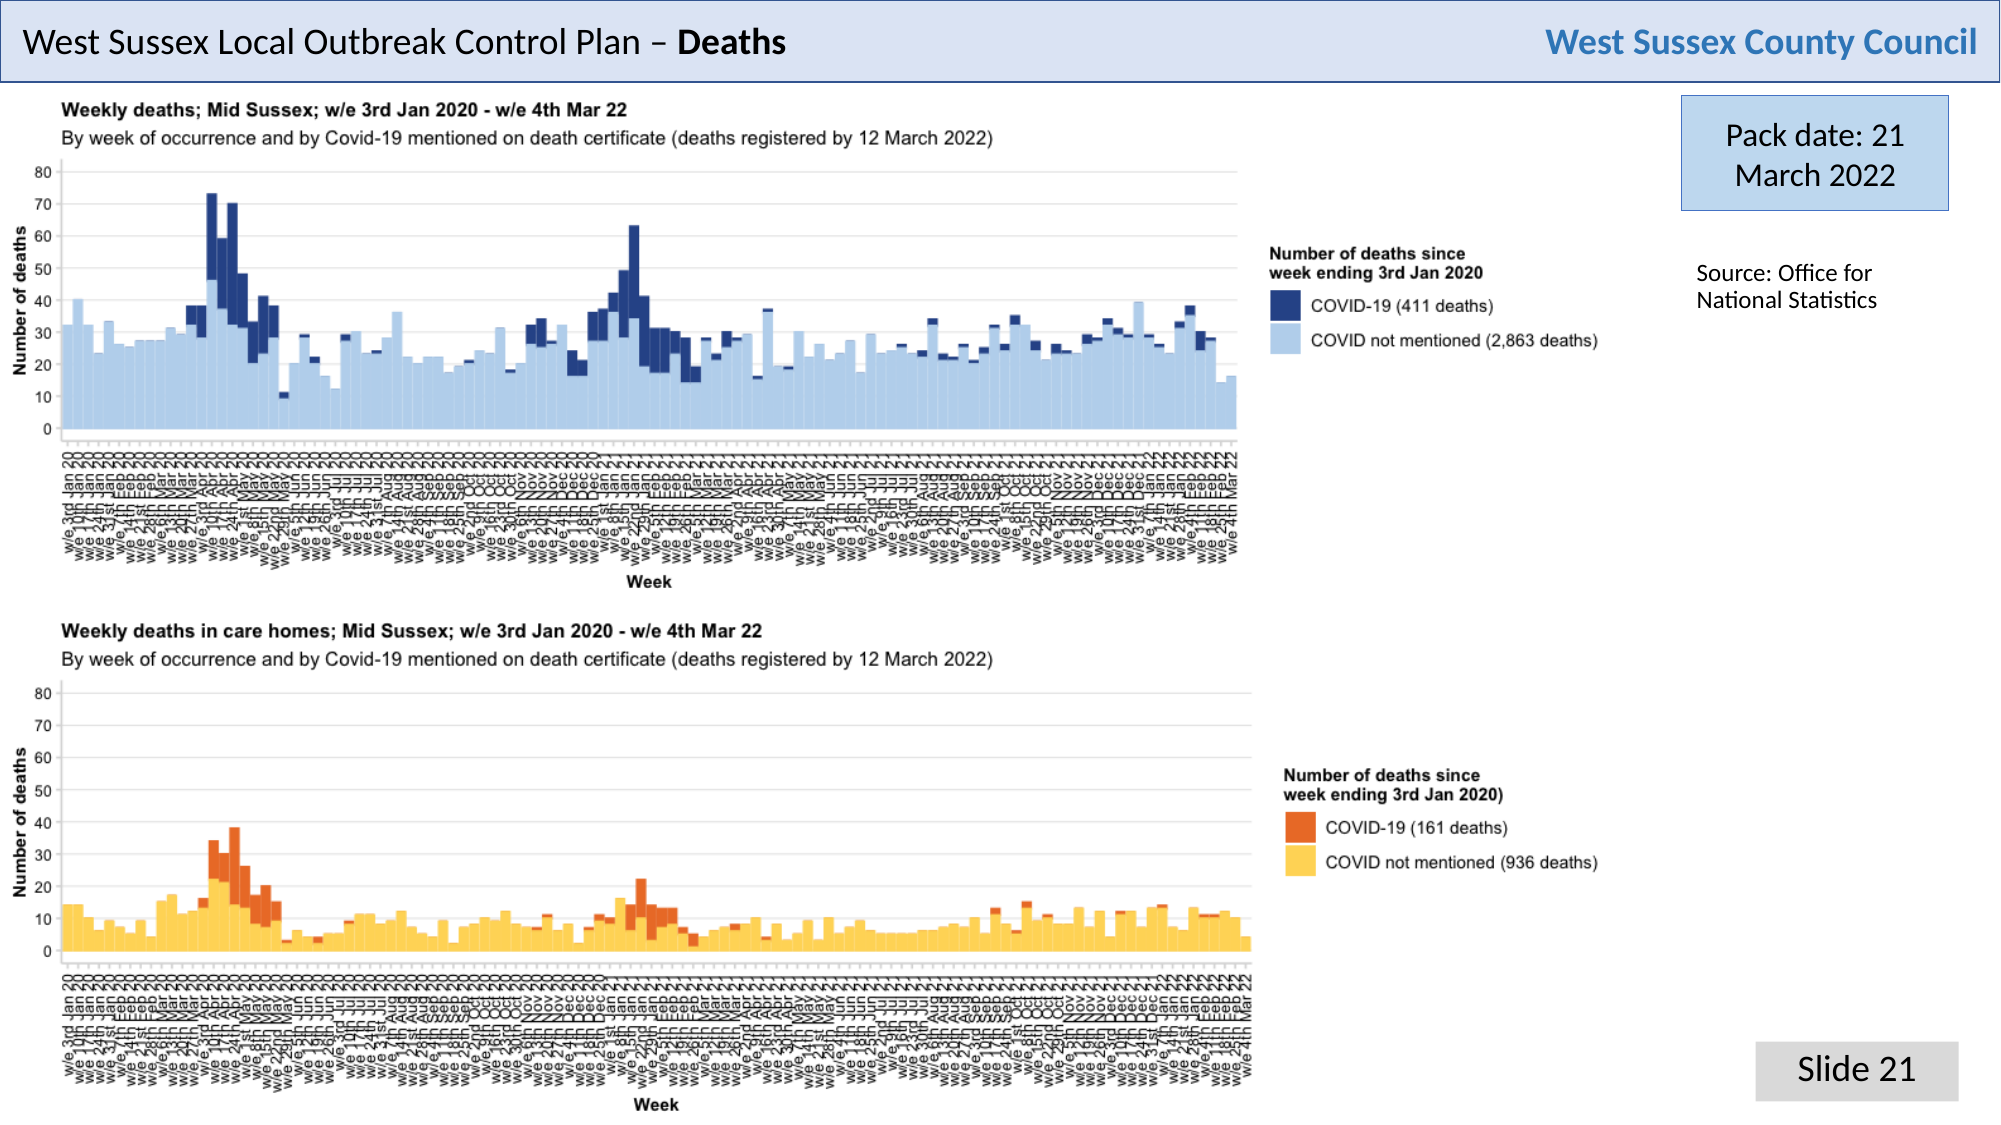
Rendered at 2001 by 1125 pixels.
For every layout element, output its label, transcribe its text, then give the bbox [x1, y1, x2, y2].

list Slide 21 [1755, 1041, 1959, 1102]
picture [3, 612, 1619, 1125]
list Source: Office for National Statistics [1681, 252, 1959, 289]
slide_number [1681, 95, 1949, 211]
picture [3, 91, 1619, 602]
